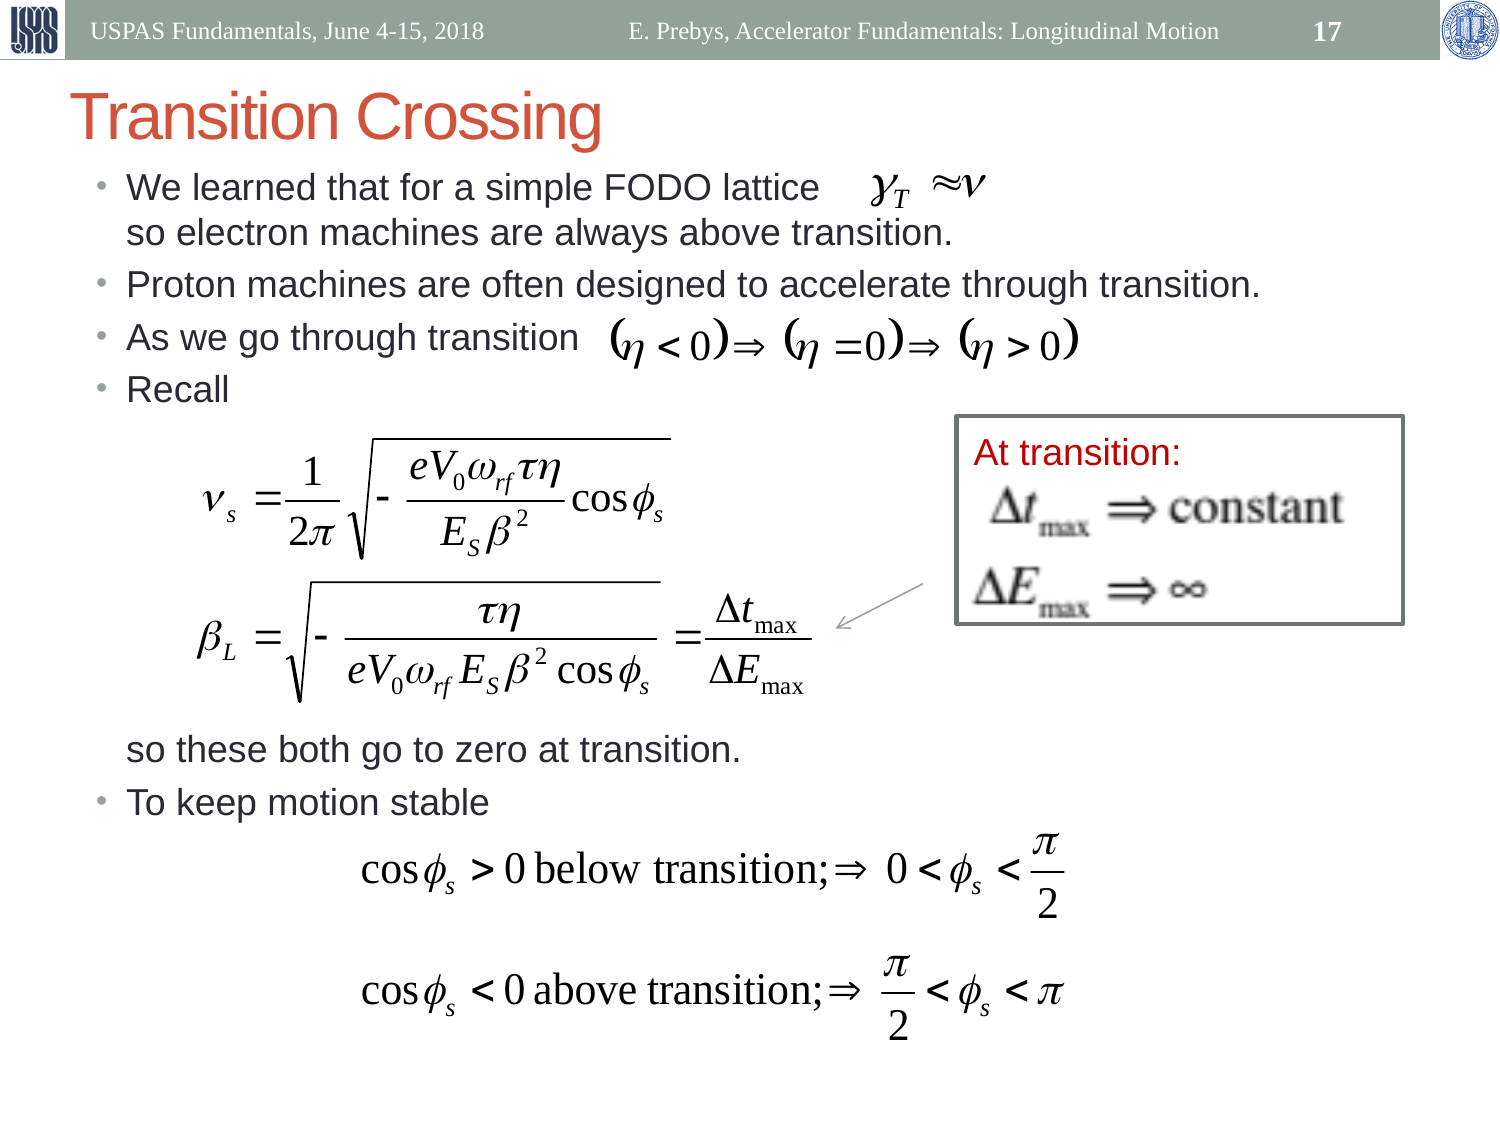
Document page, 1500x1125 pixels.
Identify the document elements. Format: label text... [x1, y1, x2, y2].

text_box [862, 149, 999, 218]
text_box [835, 583, 924, 629]
list We learned that for a simple FODO lattice so electron machines are always above transition. Proton machines are often designed to accelerate through transition. As we go through transition Recall so these both go to zero at transition. To keep motion stable [80, 155, 1435, 1084]
picture [0, 0, 65, 59]
title Transition Crossing [55, 63, 1349, 162]
picture [1440, 0, 1500, 61]
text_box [603, 316, 1081, 379]
slide_number 17 [1297, 3, 1425, 57]
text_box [967, 470, 1349, 622]
text_box [954, 414, 1405, 626]
footer E. Prebys, Accelerator Fundamentals: Longitudinal Motion [562, 3, 1286, 57]
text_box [354, 808, 1075, 1052]
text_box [188, 427, 820, 714]
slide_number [75, 3, 550, 57]
